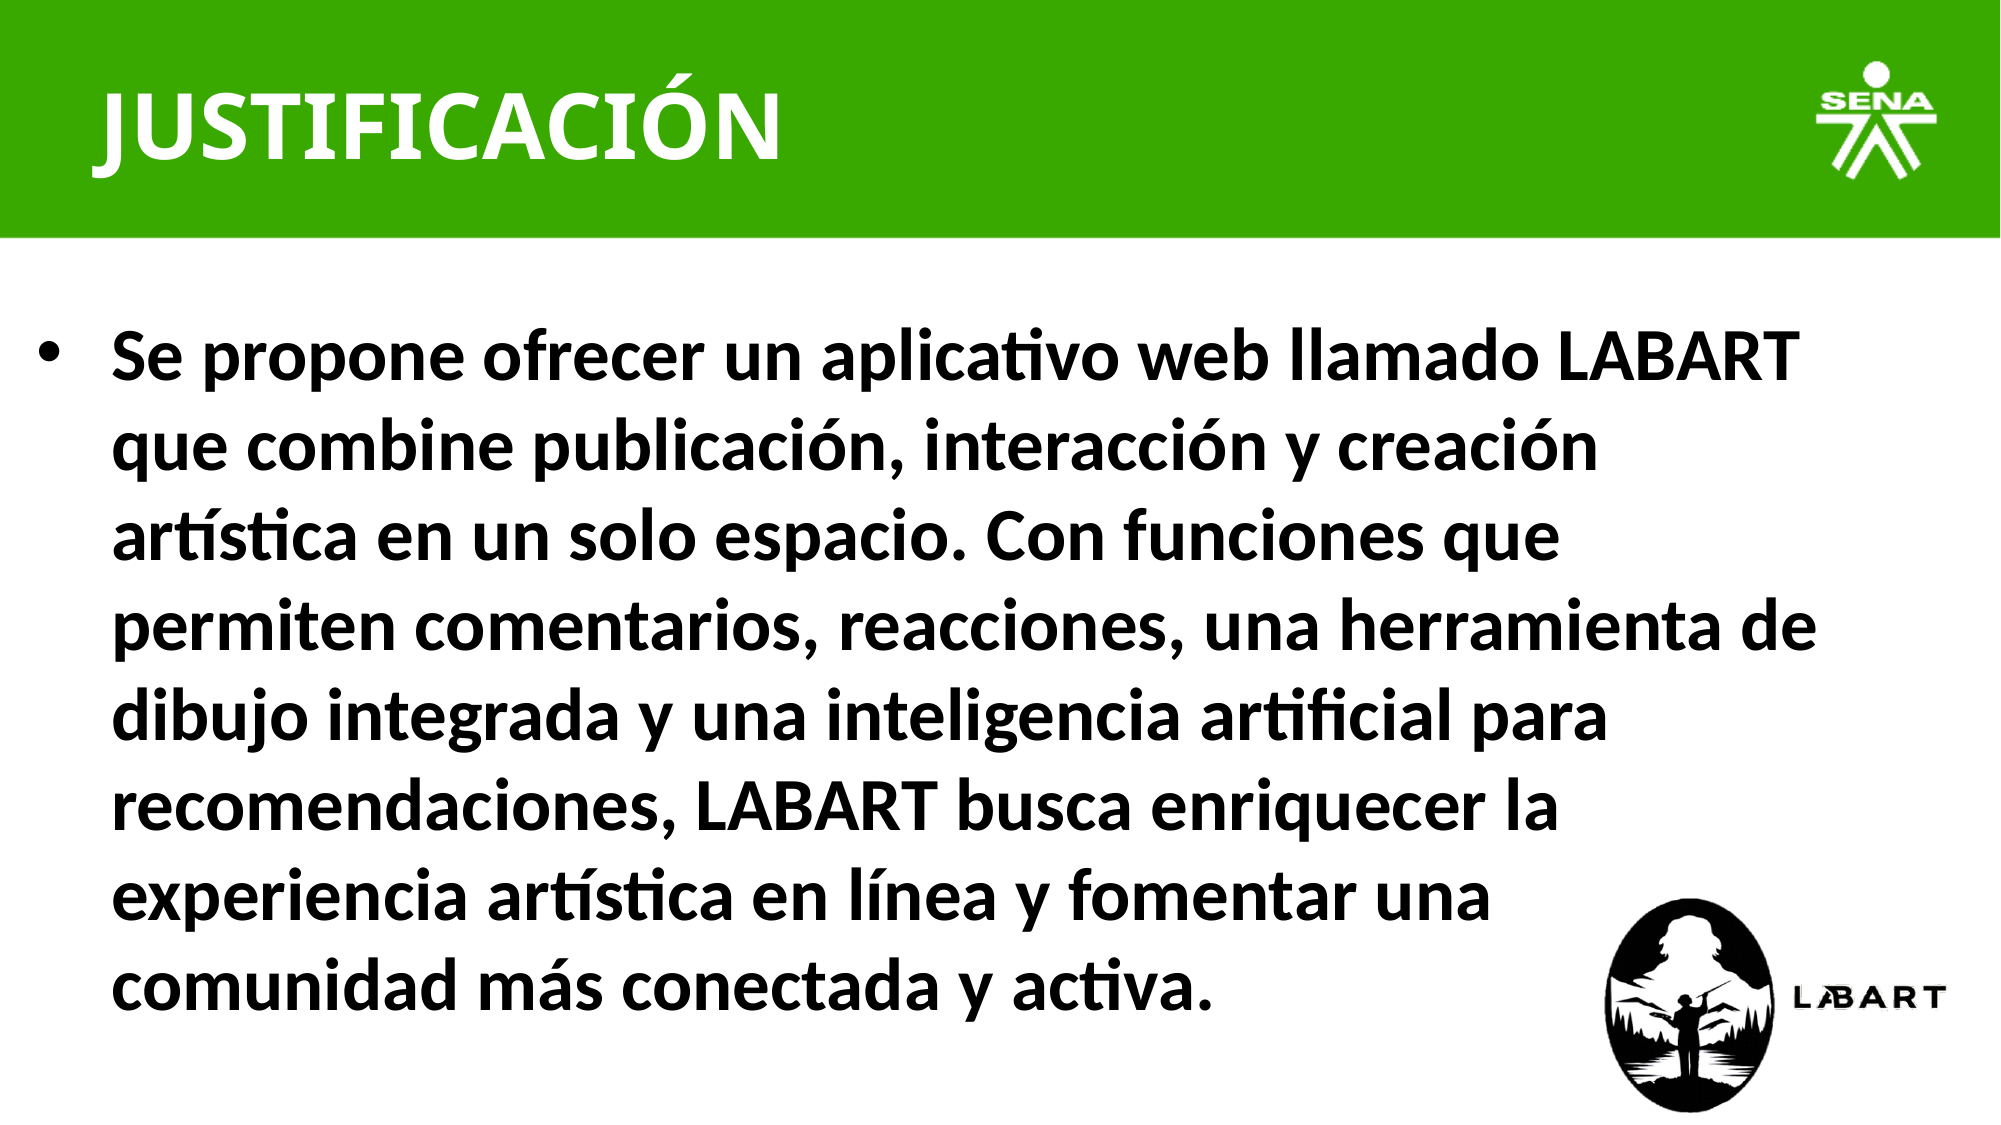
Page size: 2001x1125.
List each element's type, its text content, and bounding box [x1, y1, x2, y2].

text_box Se propone ofrecer un aplicativo web llamado LABART que combine publicación, interacción y creación artística en un solo espacio. Con funciones que permiten comentarios, reacciones, una herramienta de dibujo integrada y una inteligencia artificial para recomendaciones, LABART busca enriquecer la experiencia artística en línea y fomentar una comunidad más conectada y activa. [21, 298, 1866, 1125]
picture [0, 0, 2001, 1125]
title JUSTIFICACIÓN [99, 136, 1900, 233]
